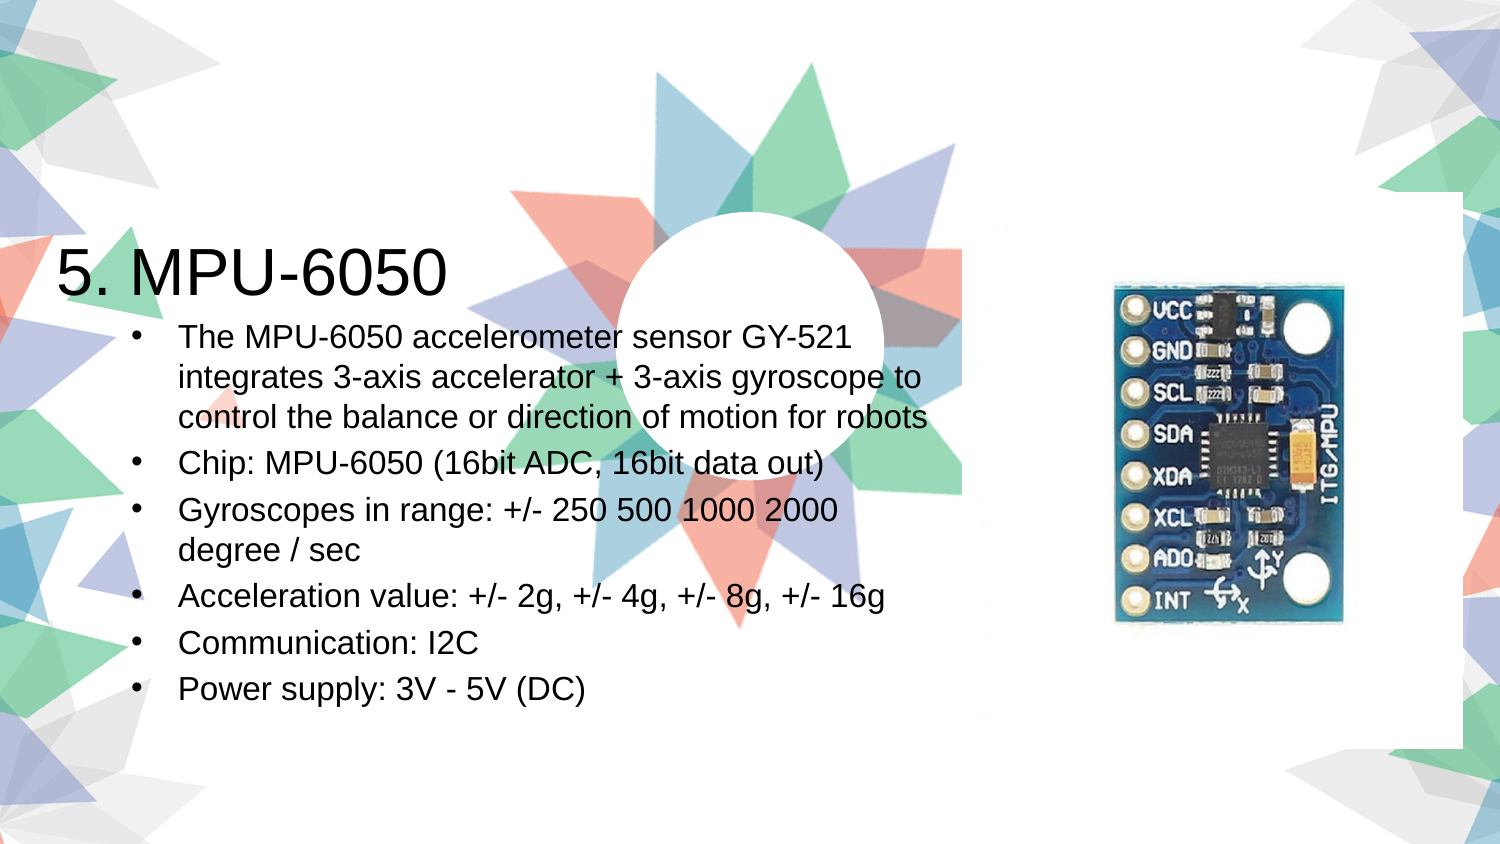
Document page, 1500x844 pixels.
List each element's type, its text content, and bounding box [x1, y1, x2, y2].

picture [0, 0, 1500, 844]
text_box 5. MPU-6050 The MPU-6050 accelerometer sensor GY-521 integrates 3-axis accelerator + 3-axis gyroscope to control the balance or direction of motion for robots Chip: MPU-6050 (16bit ADC, 16bit data out) Gyroscopes in range: +/- 250 500 1000 2000 degree / sec Acceleration value: +/- 2g, +/- 4g, +/- 8g, +/- 16g Communication: I2C Power supply: 3V - 5V (DC) [41, 221, 948, 753]
